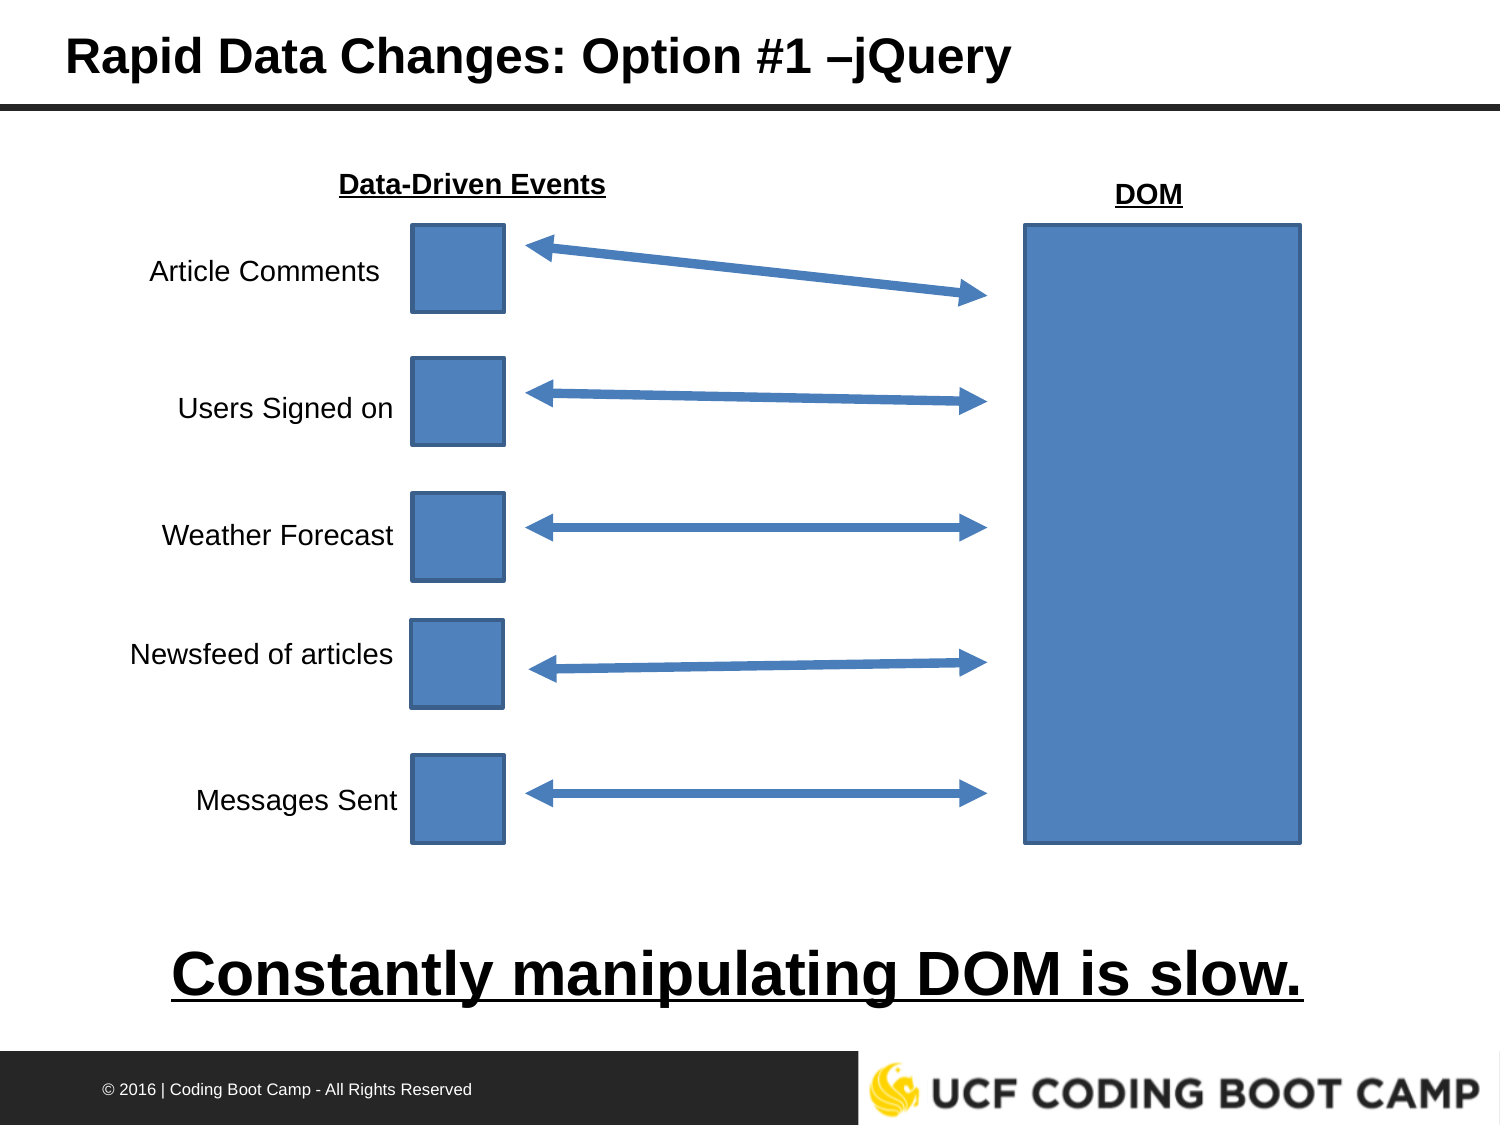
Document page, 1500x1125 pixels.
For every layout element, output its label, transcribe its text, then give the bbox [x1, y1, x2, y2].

text_box Weather Forecast [42, 508, 409, 559]
text_box [410, 753, 506, 845]
text_box Constantly manipulating DOM is slow. [50, 925, 1425, 1016]
text_box [409, 618, 505, 710]
title Rapid Data Changes: Option #1 –jQuery [50, 0, 1363, 108]
text_box DOM [1099, 168, 1270, 218]
picture [858, 1051, 1500, 1125]
text_box Newsfeed of articles [42, 627, 409, 678]
text_box [410, 491, 506, 583]
text_box [1023, 223, 1302, 845]
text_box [524, 392, 988, 402]
text_box Messages Sent [46, 773, 413, 824]
text_box [410, 223, 506, 314]
text_box Article Comments [37, 245, 404, 295]
text_box [410, 356, 506, 447]
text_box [524, 245, 988, 297]
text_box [528, 661, 988, 670]
text_box Users Signed on [42, 382, 409, 432]
text_box Data-Driven Events [323, 157, 631, 208]
